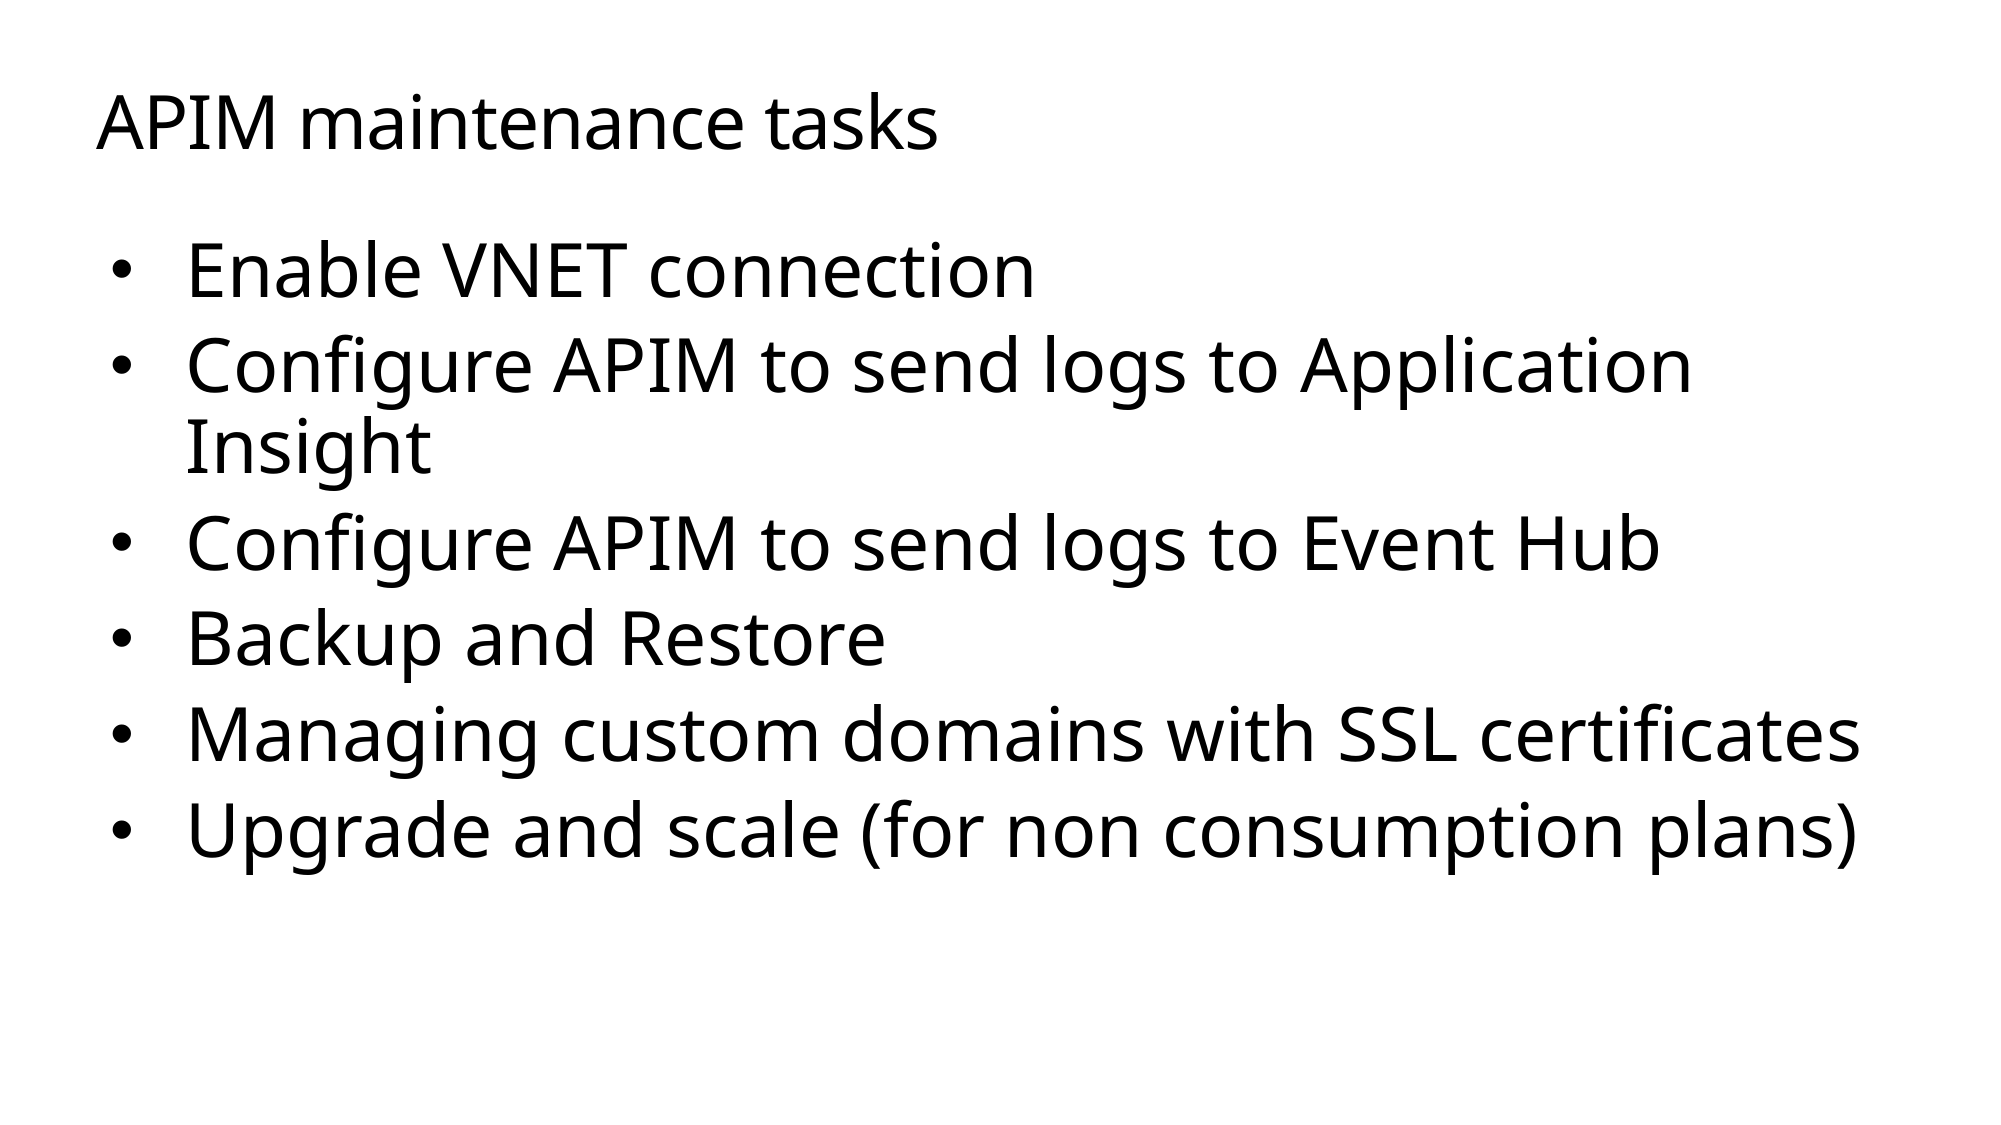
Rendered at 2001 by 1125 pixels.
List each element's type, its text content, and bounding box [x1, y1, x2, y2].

text_box Enable VNET connection Configure APIM to send logs to Application Insight Configure APIM to send logs to Event Hub Backup and Restore Managing custom domains with SSL certificates Upgrade and scale (for non consumption plans) [96, 224, 1924, 1050]
title APIM maintenance tasks [96, 75, 1904, 166]
